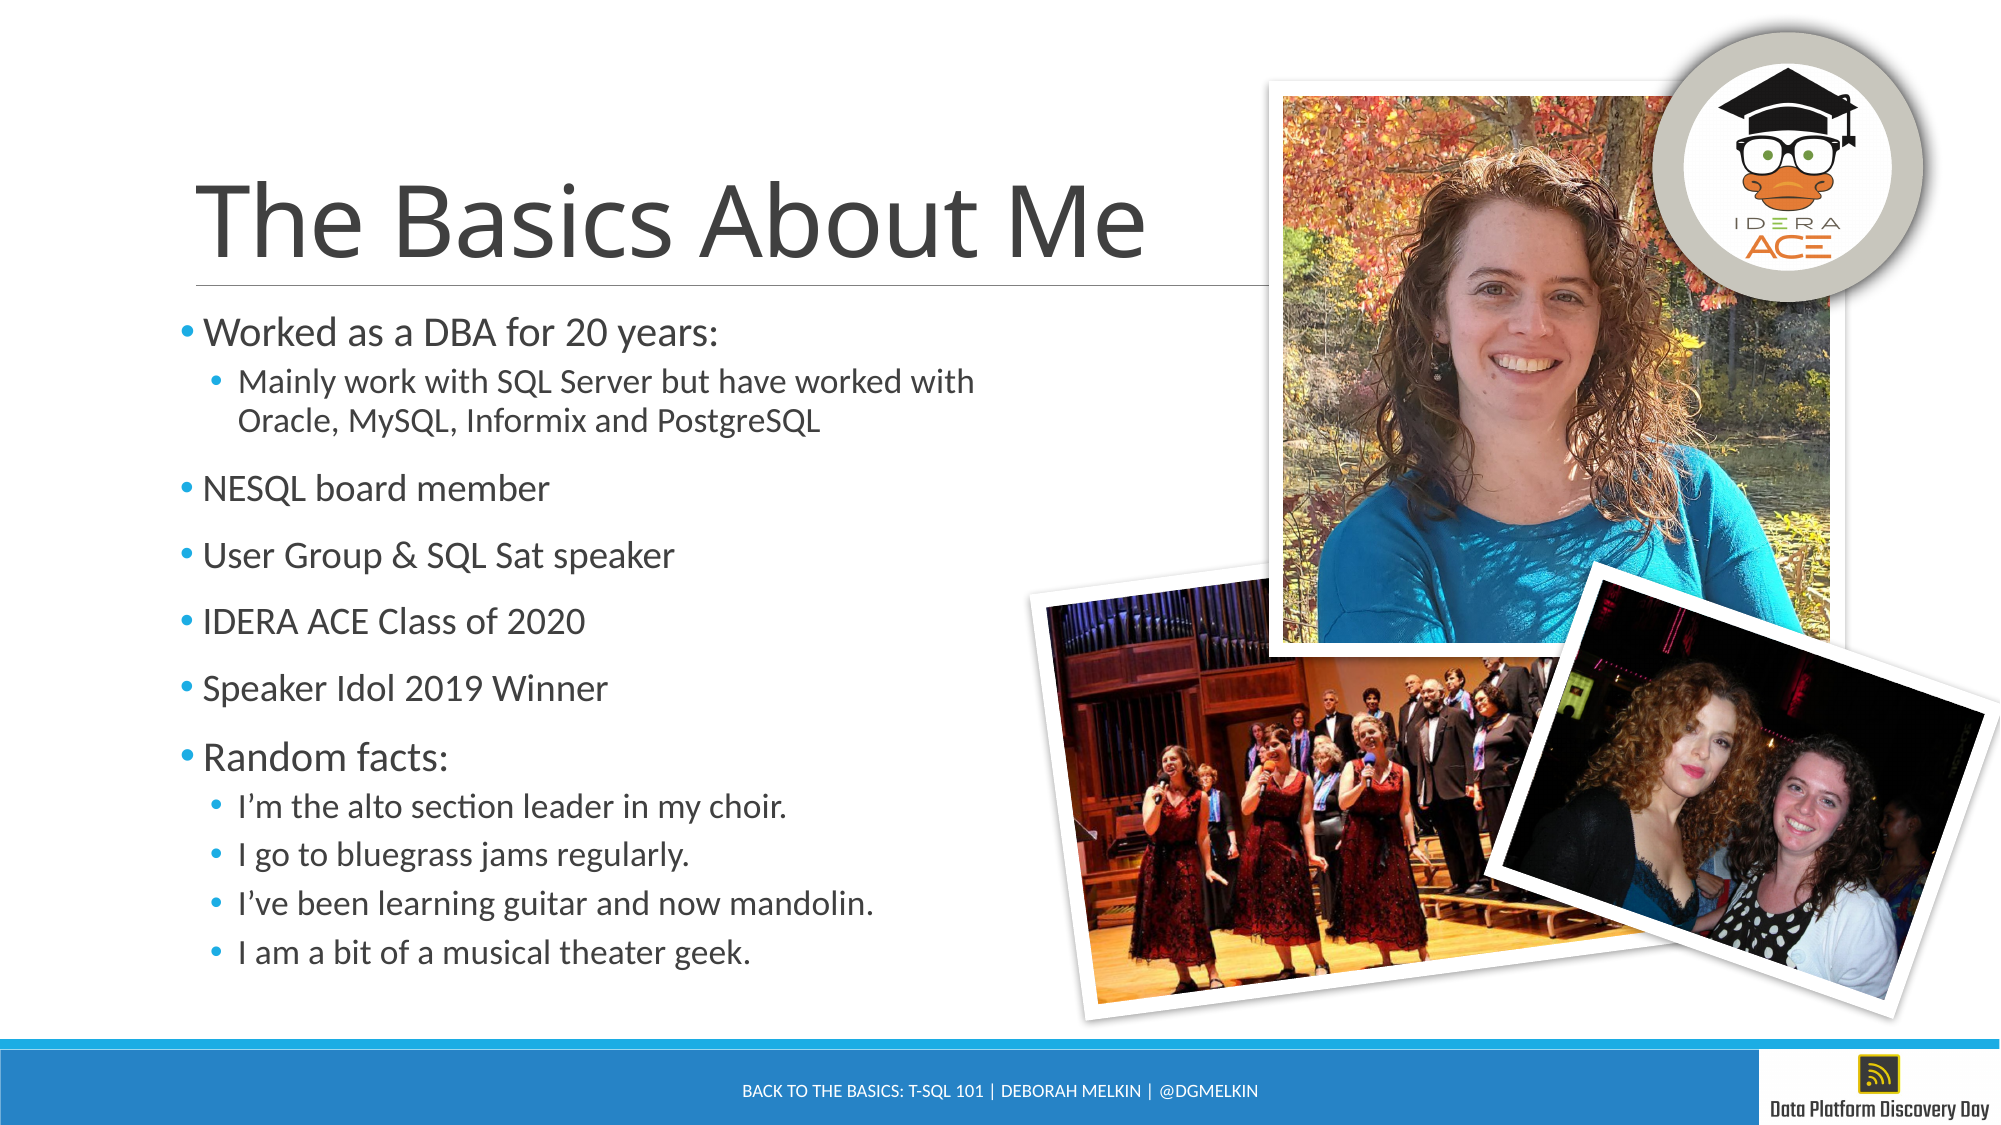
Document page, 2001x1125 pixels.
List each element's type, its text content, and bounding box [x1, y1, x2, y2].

picture [1047, 47, 1984, 1004]
list Worked as a DBA for 20 years: Mainly work with SQL Server but have worked with Oracle, MySQL, Informix and PostgreSQL NESQL board member User Group & SQL Sat speaker IDERA ACE Class of 2020 Speaker Idol 2019 Winner Random facts: I’m the alto section leader in my choir. I go to bluegrass jams regularly. I’ve been learning guitar and now mandolin. I am a bit of a musical theater geek. [180, 302, 1076, 981]
footer Back to the Basics: T-SQL 101 | Deborah Melkin | @dgmelkin [604, 1059, 1396, 1120]
title The Basics About Me [180, 47, 1666, 285]
